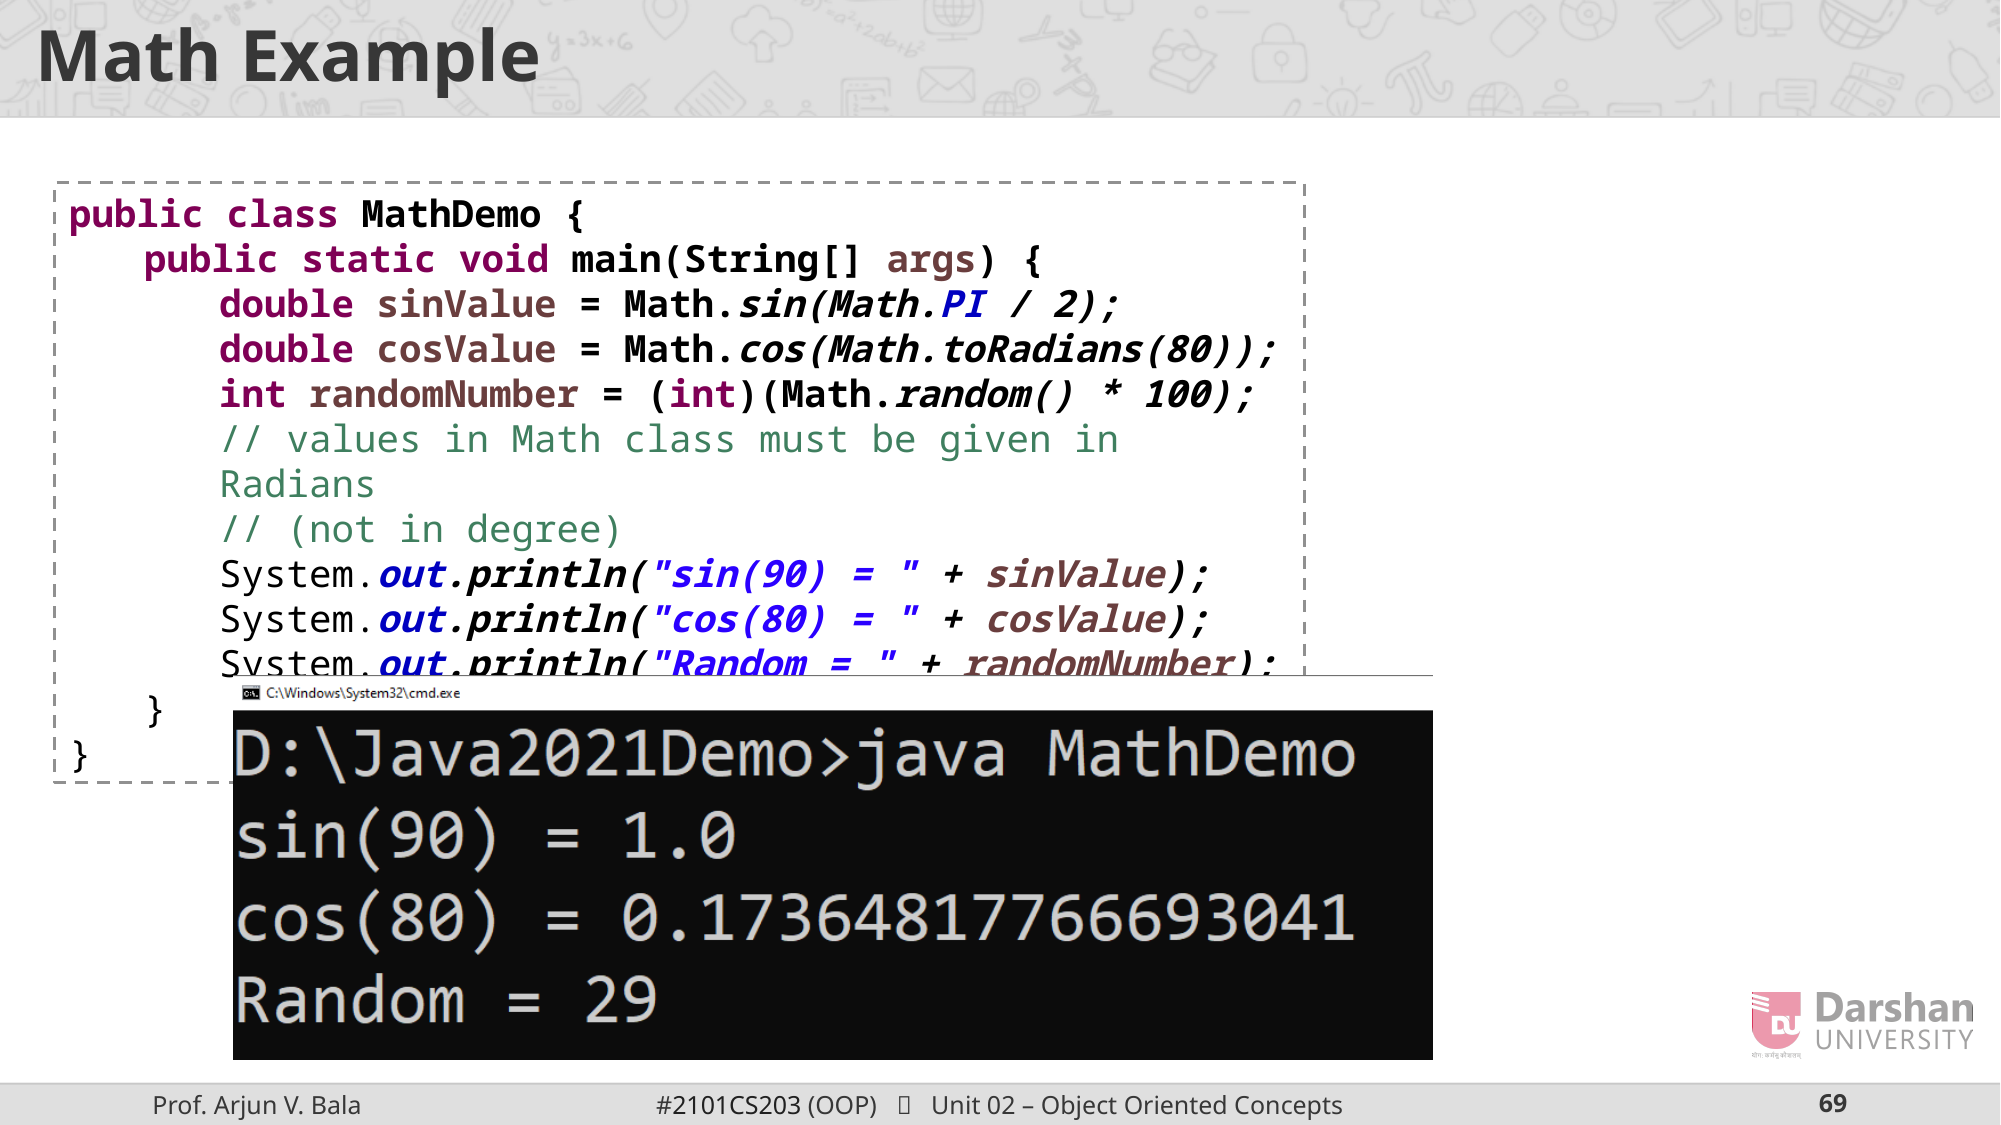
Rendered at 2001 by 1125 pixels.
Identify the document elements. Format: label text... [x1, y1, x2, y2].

title Math Example [0, 0, 2000, 117]
picture [233, 675, 1433, 1060]
text_box public class MathDemo { public static void main(String[] args) { double sinValue = Math.sin(Math.PI / 2); double cosValue = Math.cos(Math.toRadians(80)); int randomNumber = (int)(Math.random() * 100); // values in Math class must be given in Radians // (not in degree) System.out.println("sin(90) = " + sinValue); System.out.println("cos(80) = " + cosValue); System.out.println("Random = " + randomNumber); } } [54, 182, 1305, 783]
text_box String word2 = word1.toUpperCase(); returns a new string formed from word1 by converting its characters to upper case String word3 = word1.toLowerCase(); returns a new string formed from word1 by converting its characters to lower case [1752, 992, 1973, 1059]
